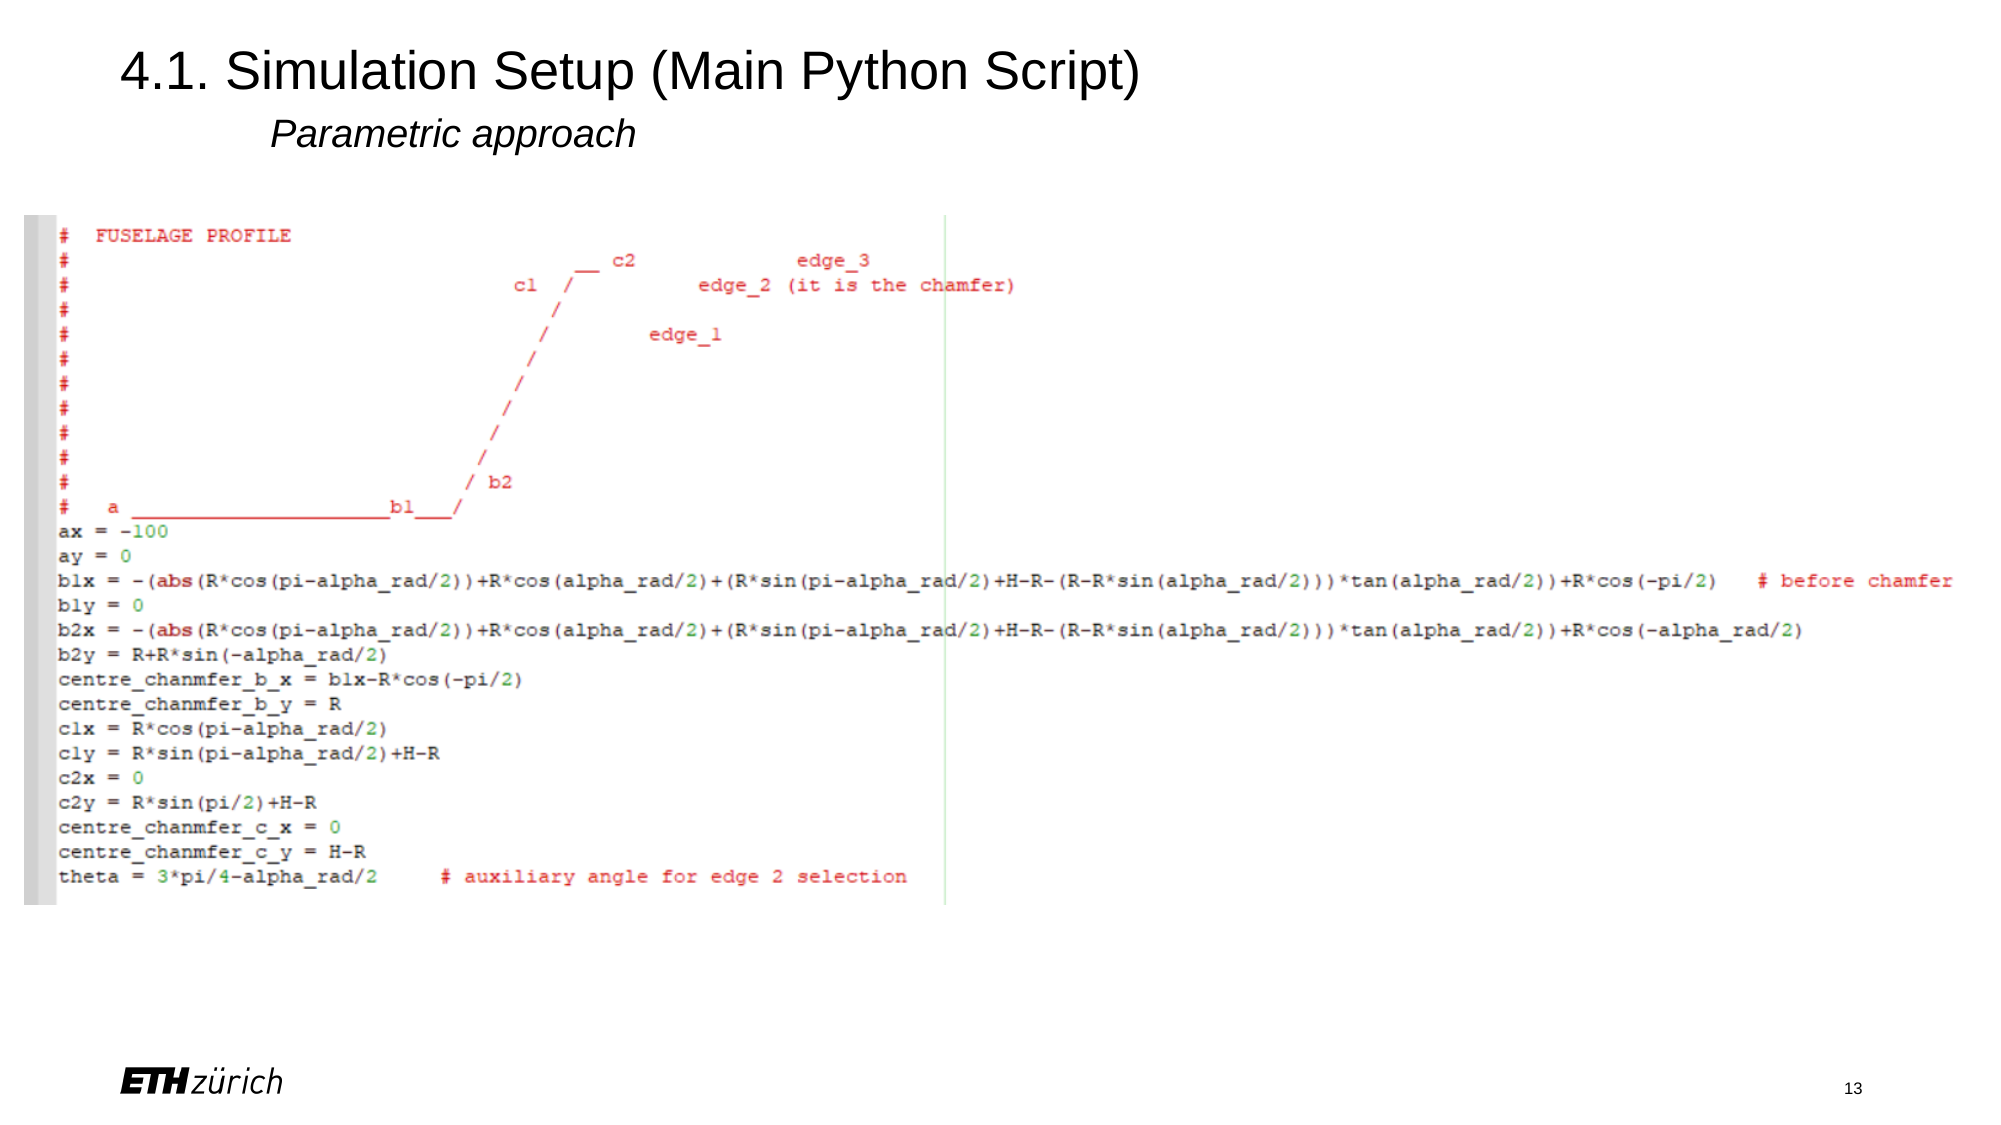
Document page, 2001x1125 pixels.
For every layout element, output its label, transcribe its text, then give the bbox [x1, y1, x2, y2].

title 4.1. Simulation Setup (Main Python Script) Parametric approach [120, 42, 1880, 191]
slide_number 13 [1827, 1069, 1880, 1106]
picture [24, 215, 1976, 905]
picture [120, 1067, 282, 1094]
